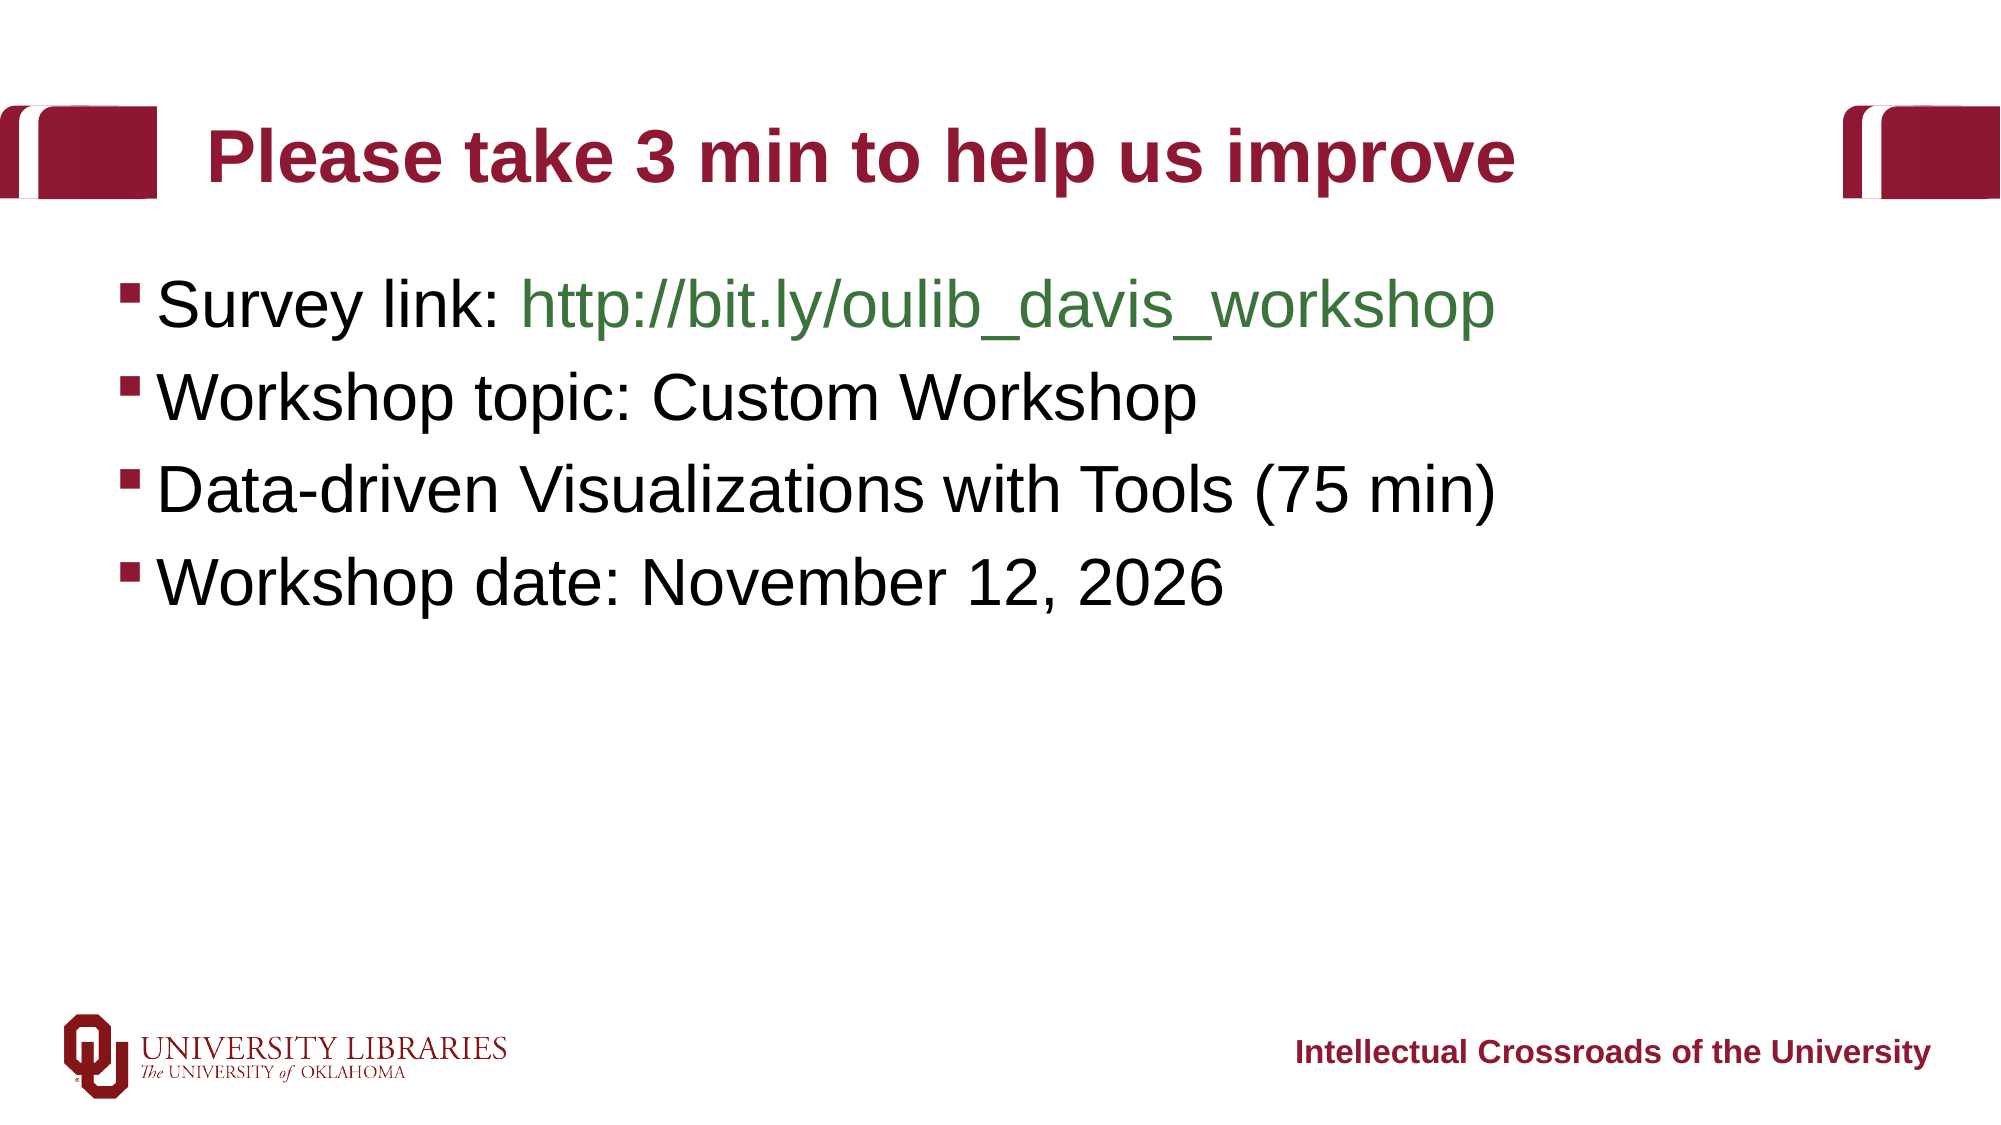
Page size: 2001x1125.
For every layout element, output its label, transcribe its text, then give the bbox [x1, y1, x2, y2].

picture [41, 988, 532, 1112]
title Please take 3 min to help us improve [191, 110, 1839, 193]
list Survey link: http://bit.ly/oulib_davis_workshop Workshop topic: Custom Workshop Data-driven Visualizations with Tools (75 min) Workshop date: October 15, 2019 [99, 262, 1900, 939]
